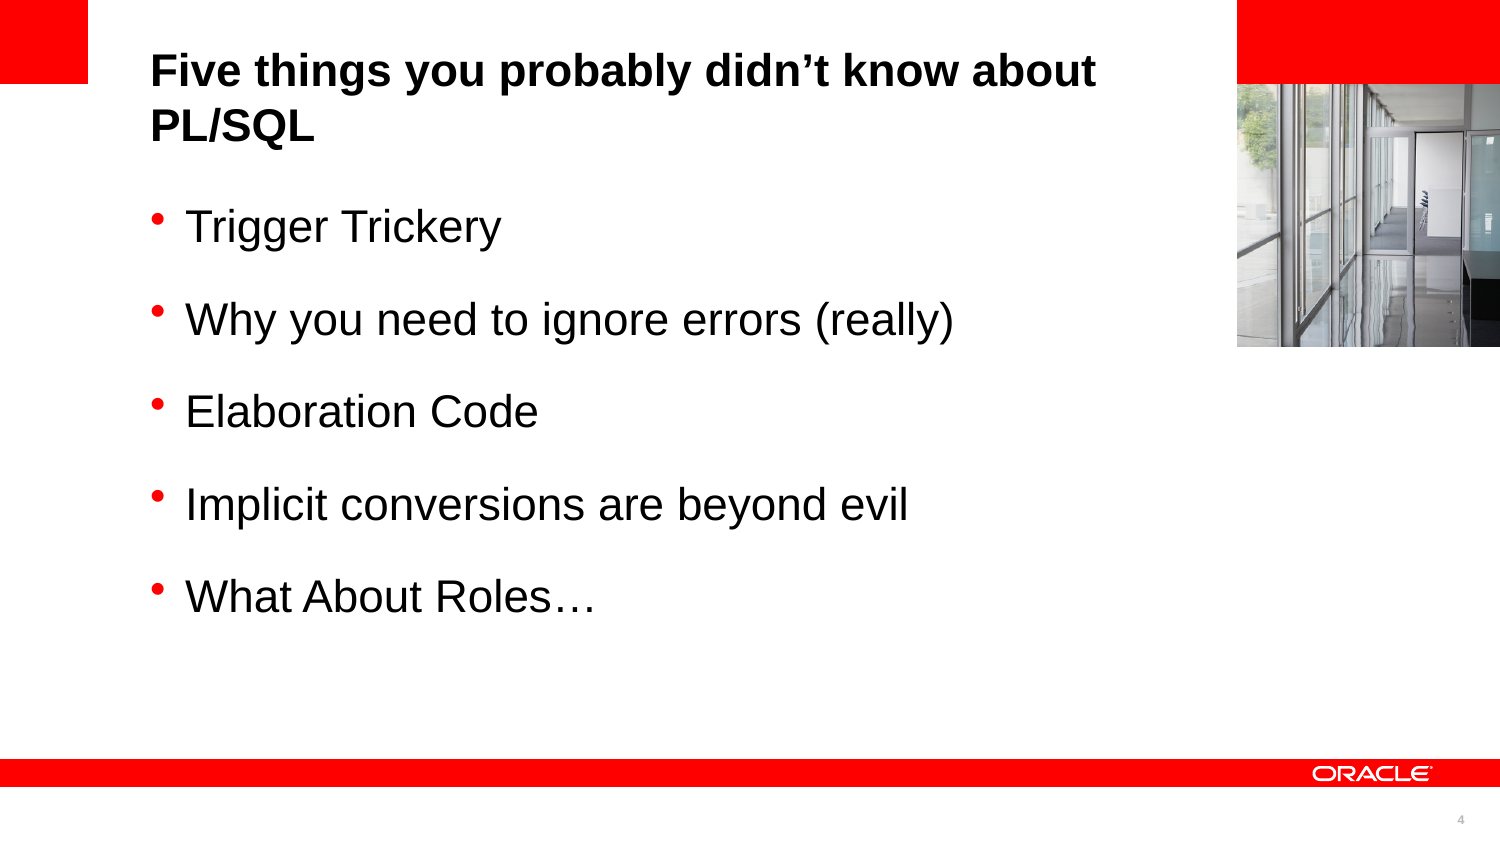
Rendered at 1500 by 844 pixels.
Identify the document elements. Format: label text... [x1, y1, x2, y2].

picture [0, 0, 88, 84]
picture [1237, 0, 1500, 348]
picture [0, 759, 1500, 787]
list Trigger Trickery Why you need to ignore errors (really) Elaboration Code Implicit conversions are beyond evil What About Roles… [150, 196, 1196, 731]
title Five things you probably didn’t know about PL/SQL [150, 40, 1232, 147]
